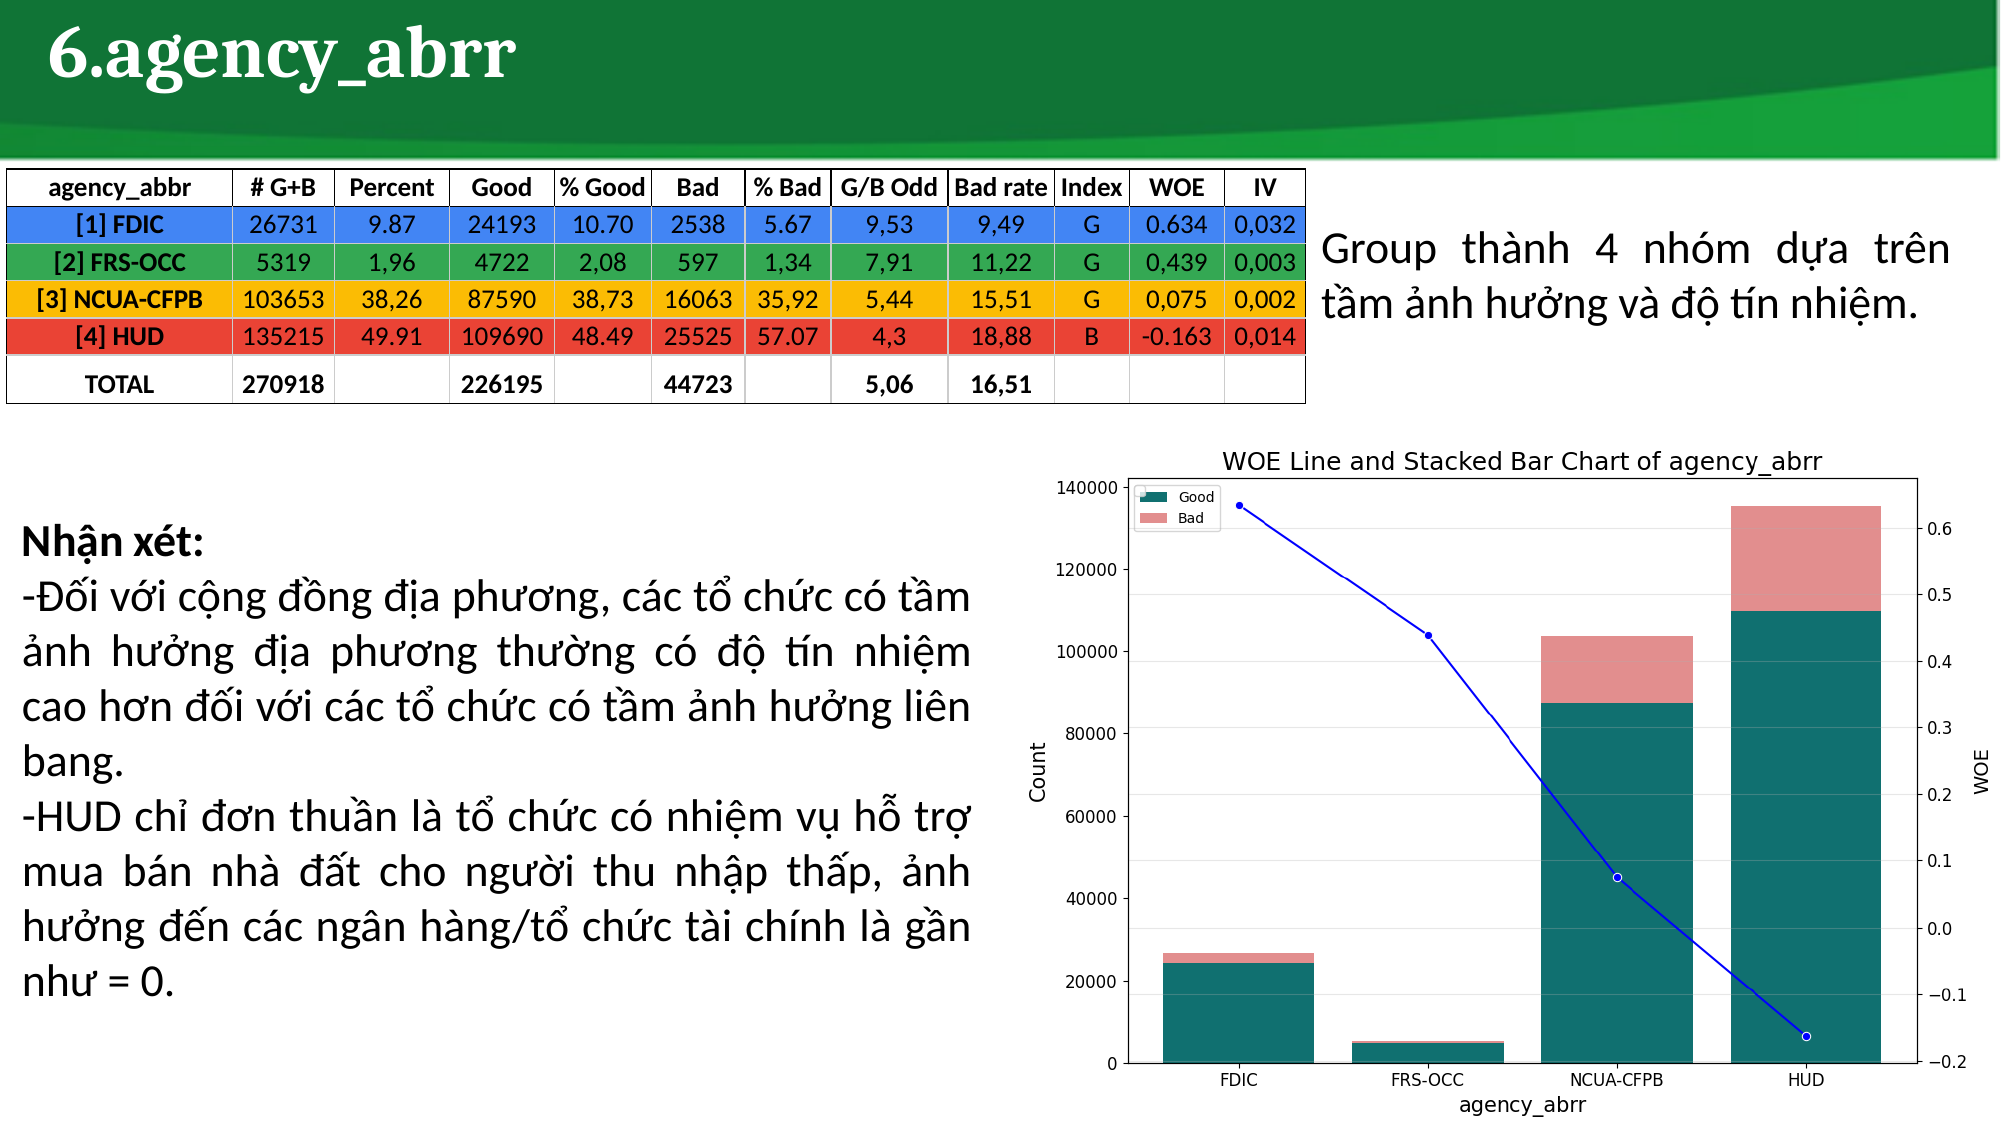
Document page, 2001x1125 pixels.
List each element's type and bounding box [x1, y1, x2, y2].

table_cell [1225, 244, 1305, 280]
table_header [949, 170, 1054, 206]
table_cell [555, 319, 651, 354]
title [33, 0, 1784, 106]
table_cell [949, 319, 1054, 354]
table_header [1055, 170, 1129, 206]
table_cell [1055, 281, 1129, 317]
table_cell [652, 244, 744, 280]
text_box [1306, 202, 1967, 343]
table_cell [335, 356, 449, 403]
table_cell [7, 281, 232, 317]
table_cell [949, 356, 1054, 403]
table_cell [1130, 319, 1224, 354]
table_cell [832, 356, 947, 403]
table_cell [7, 319, 232, 354]
table_cell [949, 281, 1054, 317]
table_cell [335, 244, 449, 280]
picture [0, 0, 2001, 1125]
table_cell [652, 356, 744, 403]
table_cell [832, 281, 947, 317]
table_cell [555, 356, 651, 403]
table_cell [233, 207, 334, 243]
table_header [746, 170, 830, 206]
table_cell [450, 281, 554, 317]
table_cell [746, 207, 830, 243]
table_cell [1130, 281, 1224, 317]
table_cell [652, 319, 744, 354]
table_cell [1055, 207, 1129, 243]
table_header [1130, 170, 1224, 206]
table_cell [1055, 356, 1129, 403]
table_header [450, 170, 554, 206]
table_cell [746, 356, 830, 403]
table_cell [450, 244, 554, 280]
table_header [233, 170, 334, 206]
table_header [1225, 170, 1305, 206]
table_cell [1130, 356, 1224, 403]
table_cell [1225, 319, 1305, 354]
table_cell [555, 207, 651, 243]
table_cell [233, 244, 334, 280]
table_cell [746, 319, 830, 354]
table_cell [832, 207, 947, 243]
table_cell [1225, 356, 1305, 403]
table_cell [555, 281, 651, 317]
table_cell [1225, 281, 1305, 317]
table_header [7, 170, 232, 206]
table_cell [1055, 244, 1129, 280]
table_cell [555, 244, 651, 280]
table_cell [1225, 207, 1305, 243]
table_cell [450, 356, 554, 403]
table_cell [233, 281, 334, 317]
table_cell [1055, 319, 1129, 354]
table_cell [1130, 207, 1224, 243]
table_cell [233, 319, 334, 354]
table_cell [335, 281, 449, 317]
table_cell [949, 244, 1054, 280]
table_header [652, 170, 744, 206]
table_header [832, 170, 947, 206]
table_cell [450, 319, 554, 354]
text_box [6, 495, 988, 1021]
table_cell [7, 356, 232, 403]
table_cell [7, 244, 232, 280]
table_cell [7, 207, 232, 243]
table_cell [746, 244, 830, 280]
table_cell [746, 281, 830, 317]
table_cell [335, 207, 449, 243]
table_cell [233, 356, 334, 403]
table_header [335, 170, 449, 206]
table_header [555, 170, 651, 206]
table_cell [450, 207, 554, 243]
table_cell [832, 319, 947, 354]
table_cell [1130, 244, 1224, 280]
table_cell [335, 319, 449, 354]
table_cell [652, 281, 744, 317]
table_cell [949, 207, 1054, 243]
table_cell [832, 244, 947, 280]
table_cell [652, 207, 744, 243]
